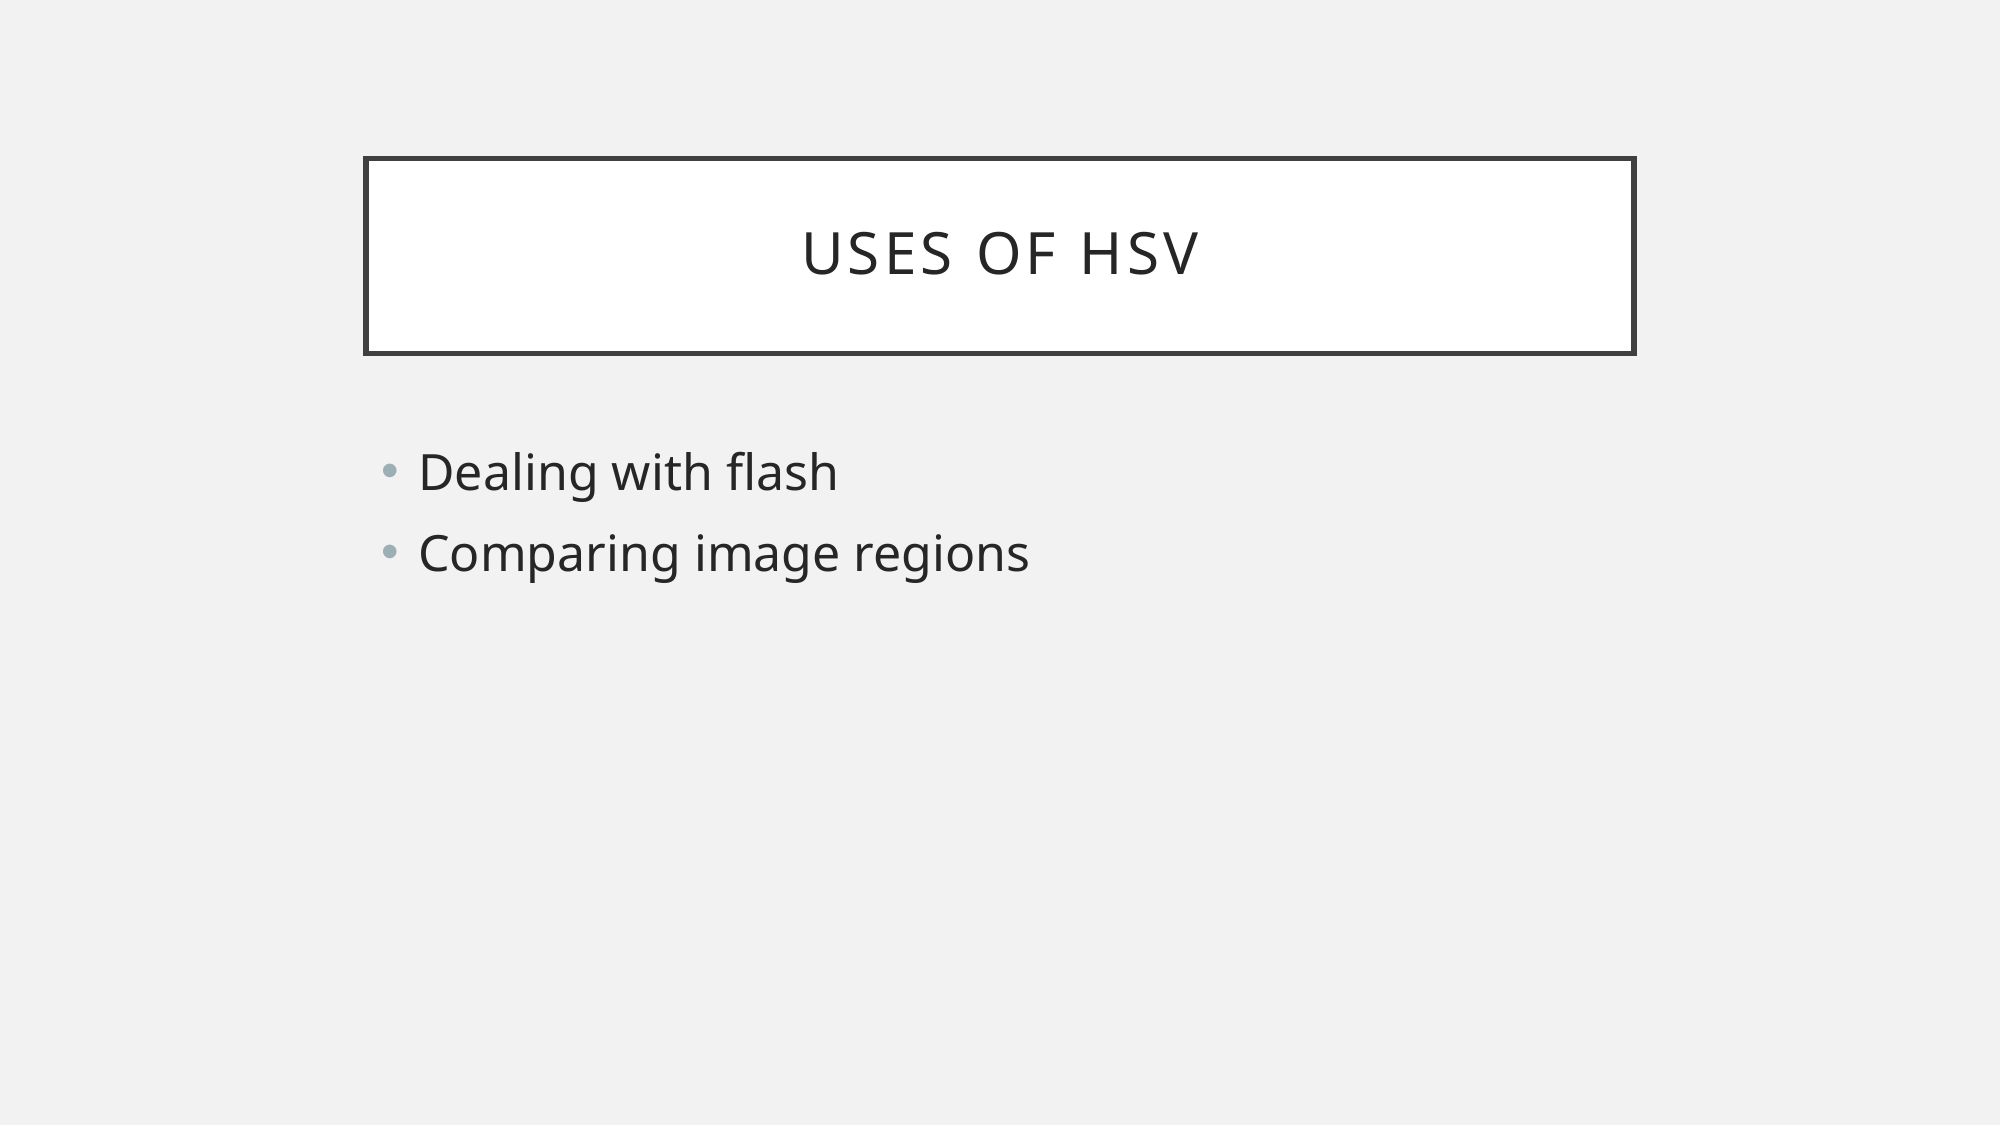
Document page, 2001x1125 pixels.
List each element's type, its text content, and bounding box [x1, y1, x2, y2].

title Uses of hsv [363, 156, 1637, 356]
list Dealing with flash Comparing image regions [366, 432, 1634, 942]
